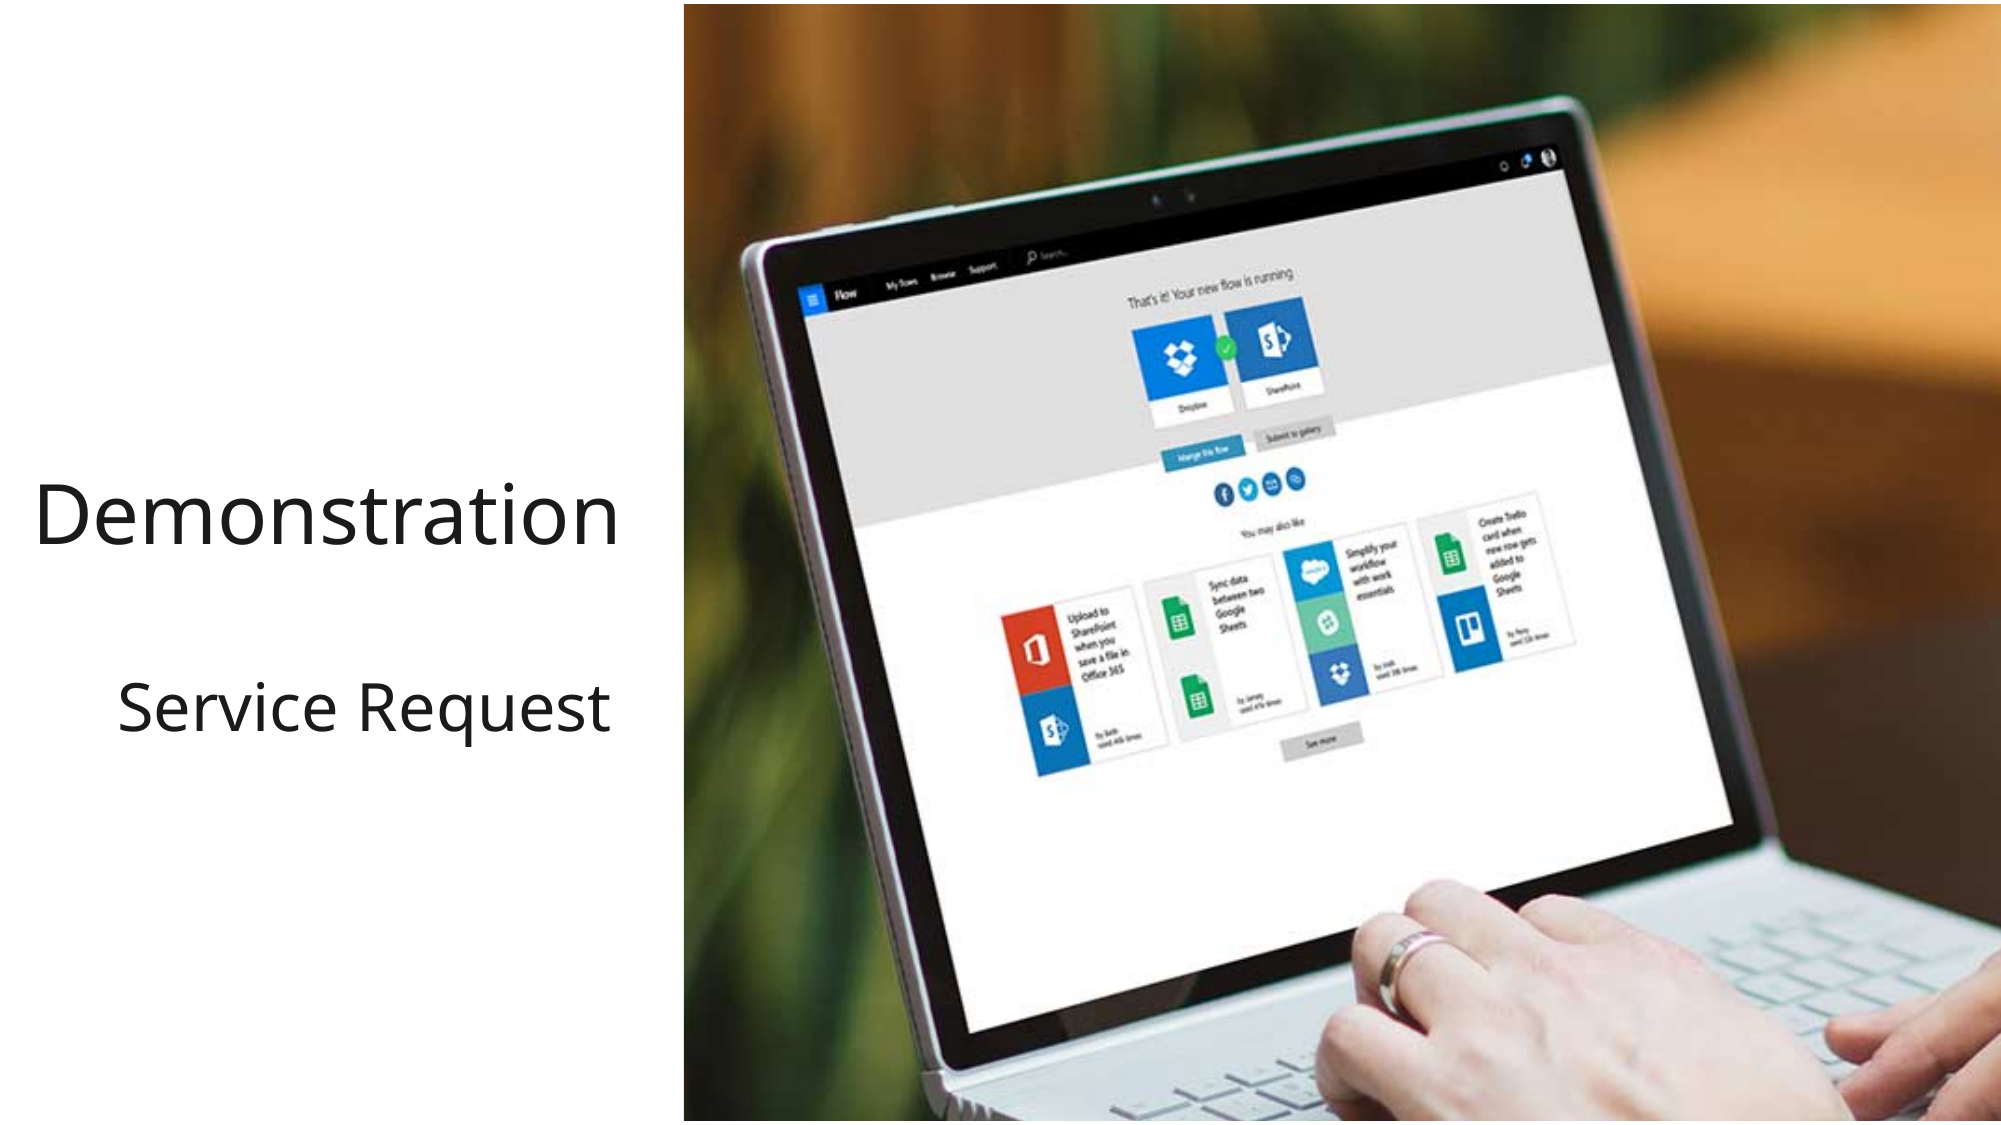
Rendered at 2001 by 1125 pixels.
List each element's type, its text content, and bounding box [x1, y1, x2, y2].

picture [683, 4, 2001, 1121]
text_box Service Request [117, 665, 683, 746]
list Demonstration [32, 461, 643, 1100]
